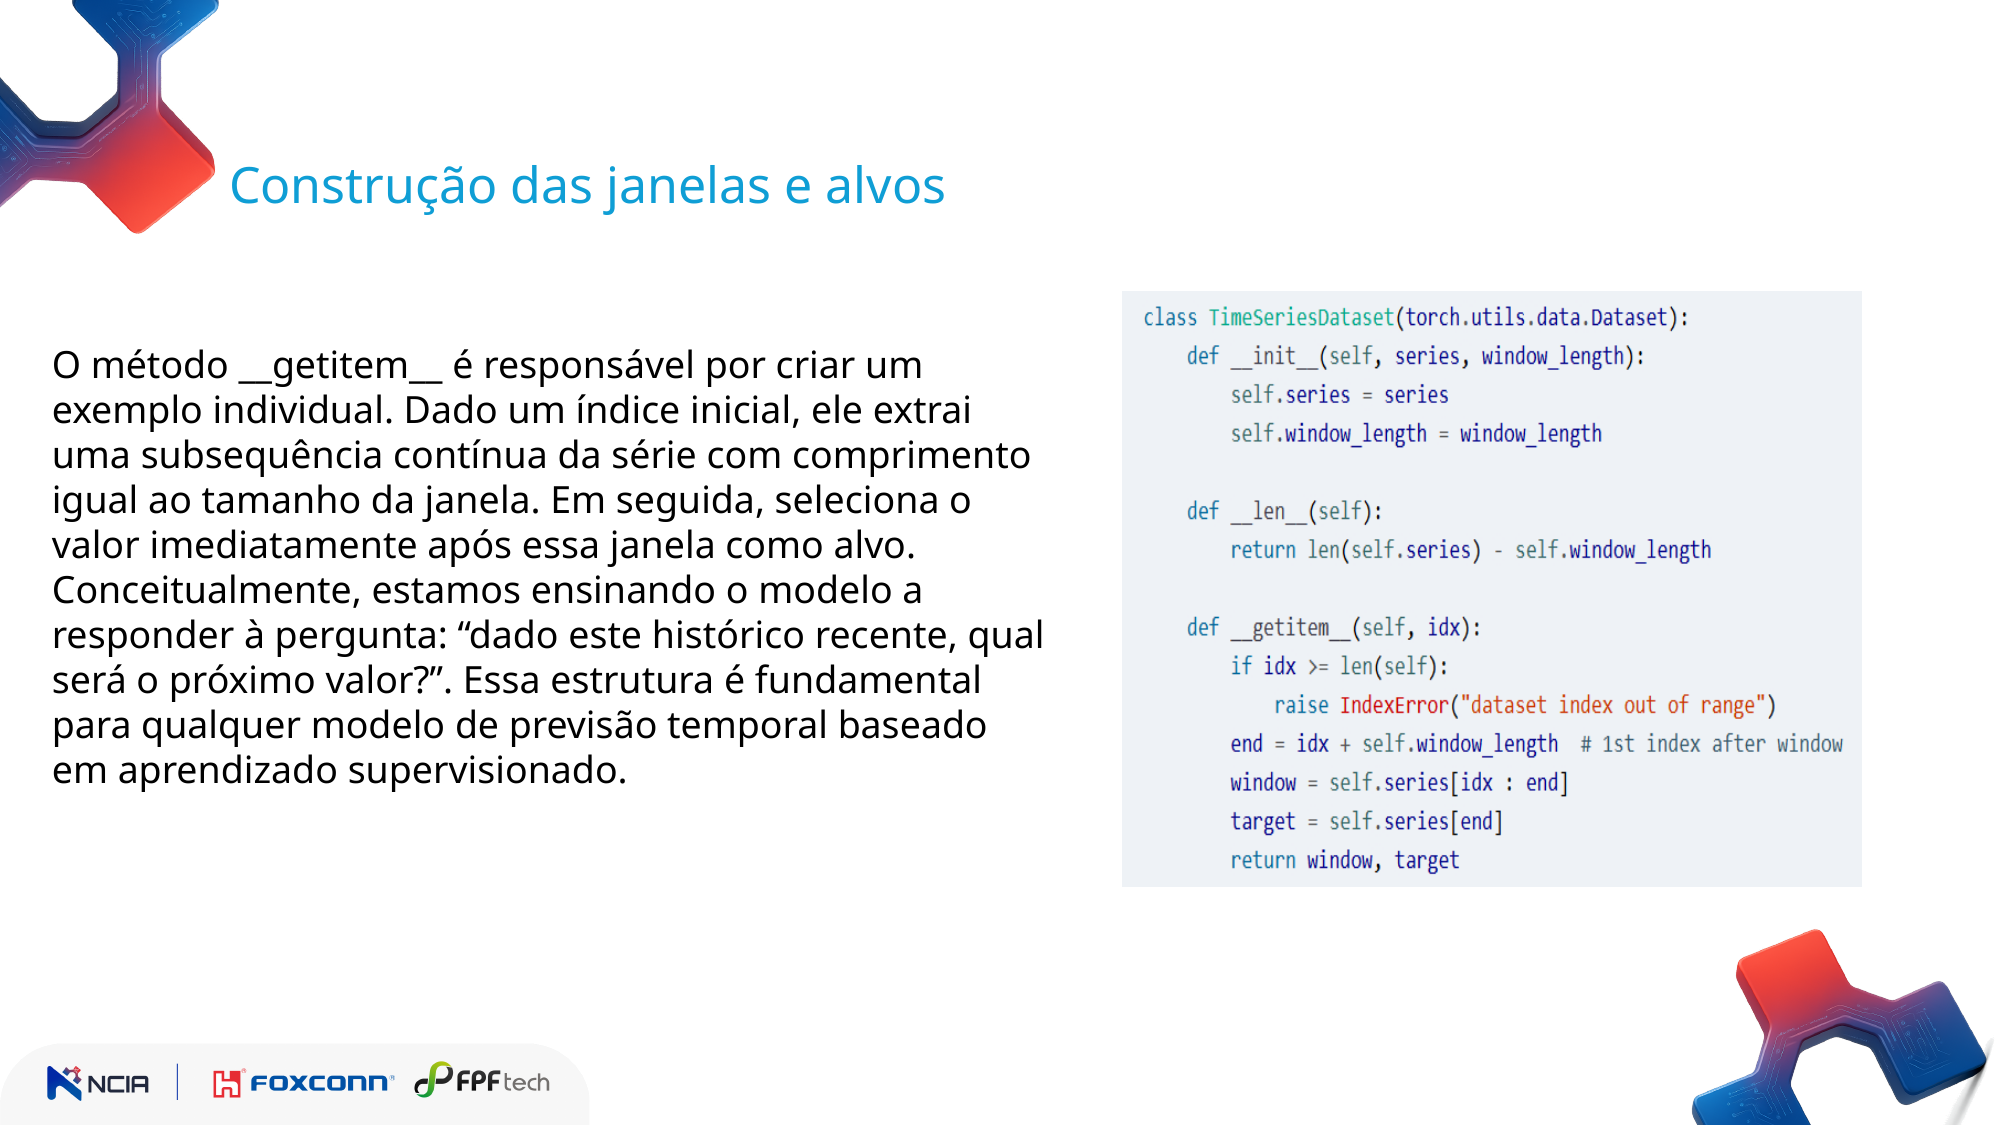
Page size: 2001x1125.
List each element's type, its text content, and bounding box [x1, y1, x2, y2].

text_box Construção das janelas e alvos [64, 146, 1094, 332]
picture [0, 991, 590, 1125]
picture [0, 0, 250, 246]
picture [1122, 290, 1862, 888]
picture [1667, 911, 2001, 1125]
text_box O método __getitem__ é responsável por criar um exemplo individual. Dado um índice inicial, ele extrai uma subsequência contínua da série com comprimento igual ao tamanho da janela. Em seguida, seleciona o valor imediatamente após essa janela como alvo. Conceitualmente, estamos ensinando o modelo a responder à pergunta: “dado este histórico recente, qual será o próximo valor?”. Essa estrutura é fundamental para qualquer modelo de previsão temporal baseado em aprendizado supervisionado. [37, 333, 1066, 799]
